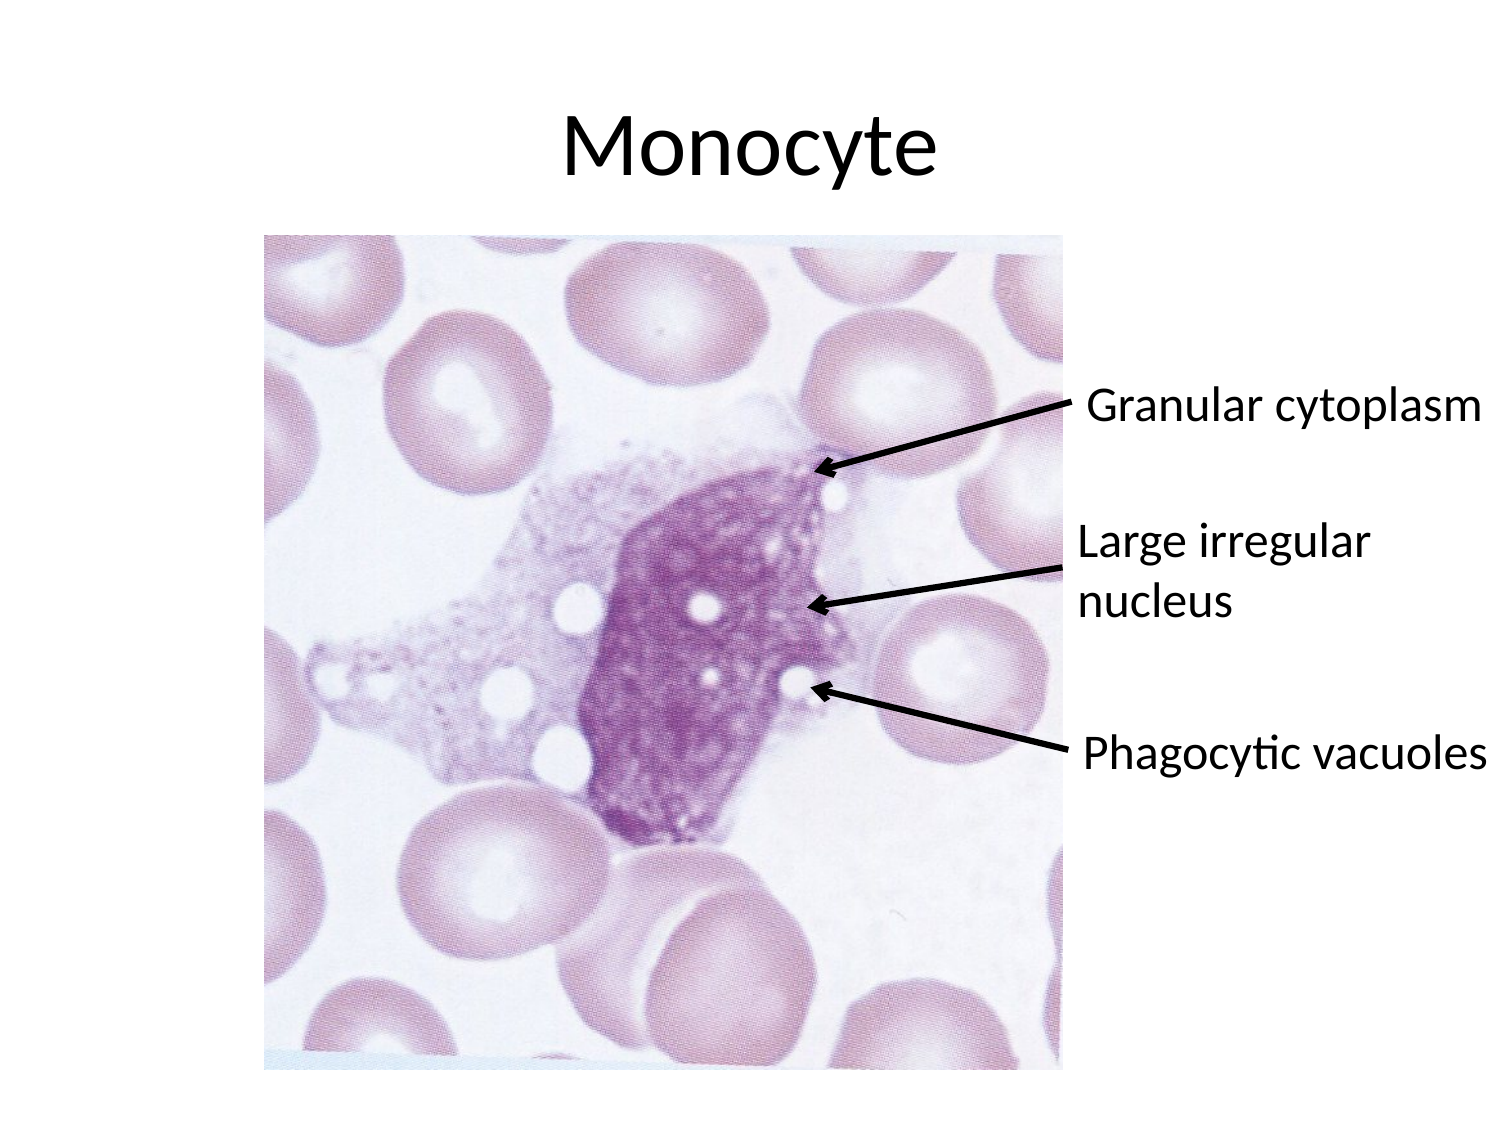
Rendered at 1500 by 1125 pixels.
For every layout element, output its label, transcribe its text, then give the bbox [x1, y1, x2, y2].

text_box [806, 567, 1063, 608]
title Monocyte [75, 45, 1425, 233]
text_box Large irregular nucleus [1067, 499, 1500, 635]
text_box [813, 401, 1070, 473]
text_box Granular cytoplasm [1071, 364, 1498, 439]
picture [264, 235, 1063, 1070]
text_box Phagocytic vacuoles [1068, 712, 1500, 788]
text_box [810, 687, 1067, 751]
